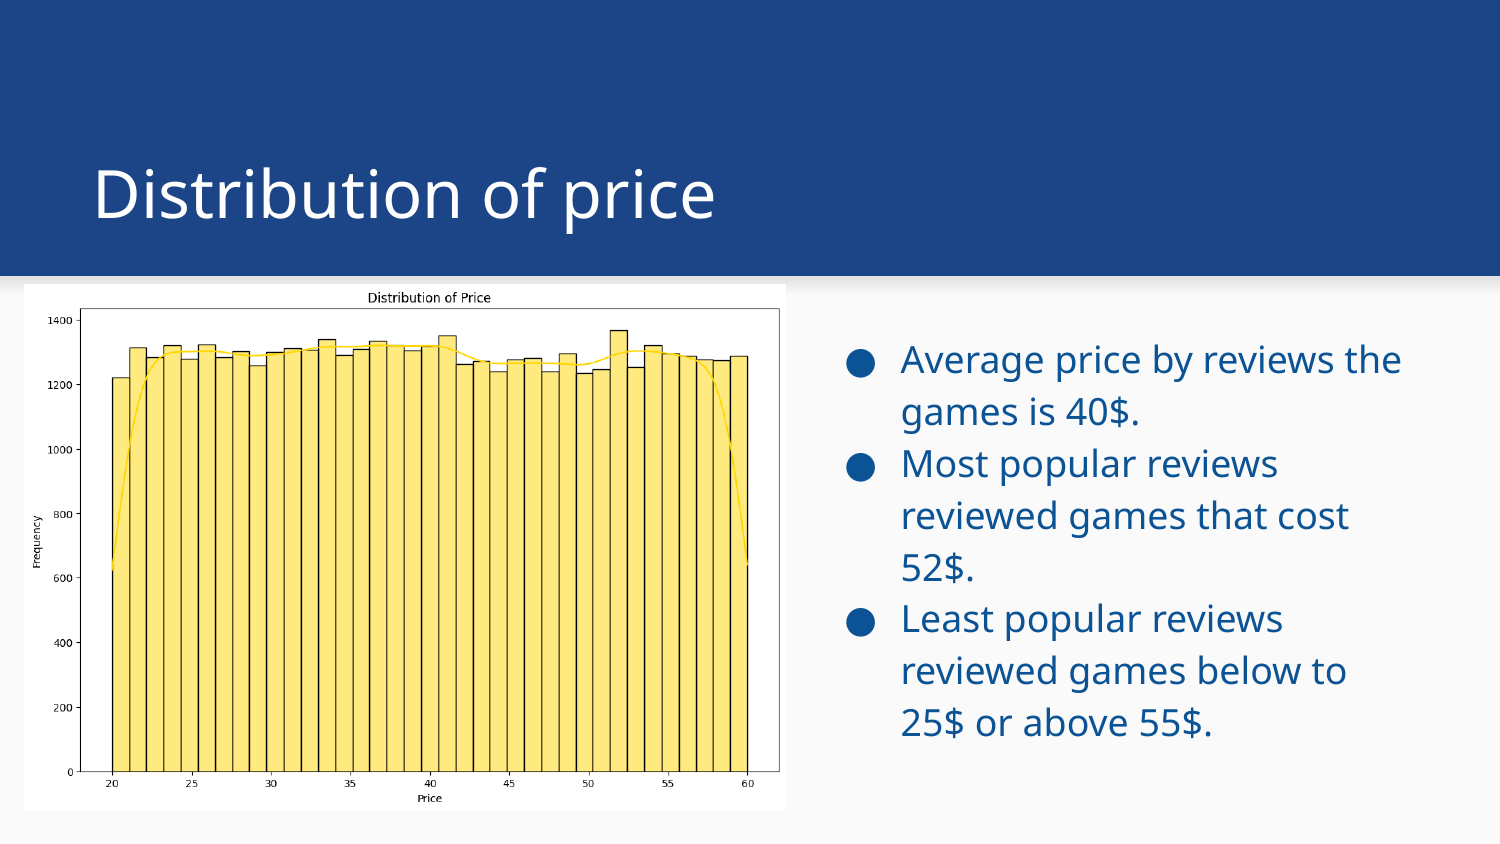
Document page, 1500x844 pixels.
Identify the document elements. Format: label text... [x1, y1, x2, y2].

picture [24, 284, 786, 811]
title Distribution of price [77, 121, 1427, 248]
list Average price by reviews the games is 40$. Most popular reviews reviewed games that cost 52$. Least popular reviews reviewed games below to 25$ or above 55$. [810, 314, 1427, 760]
